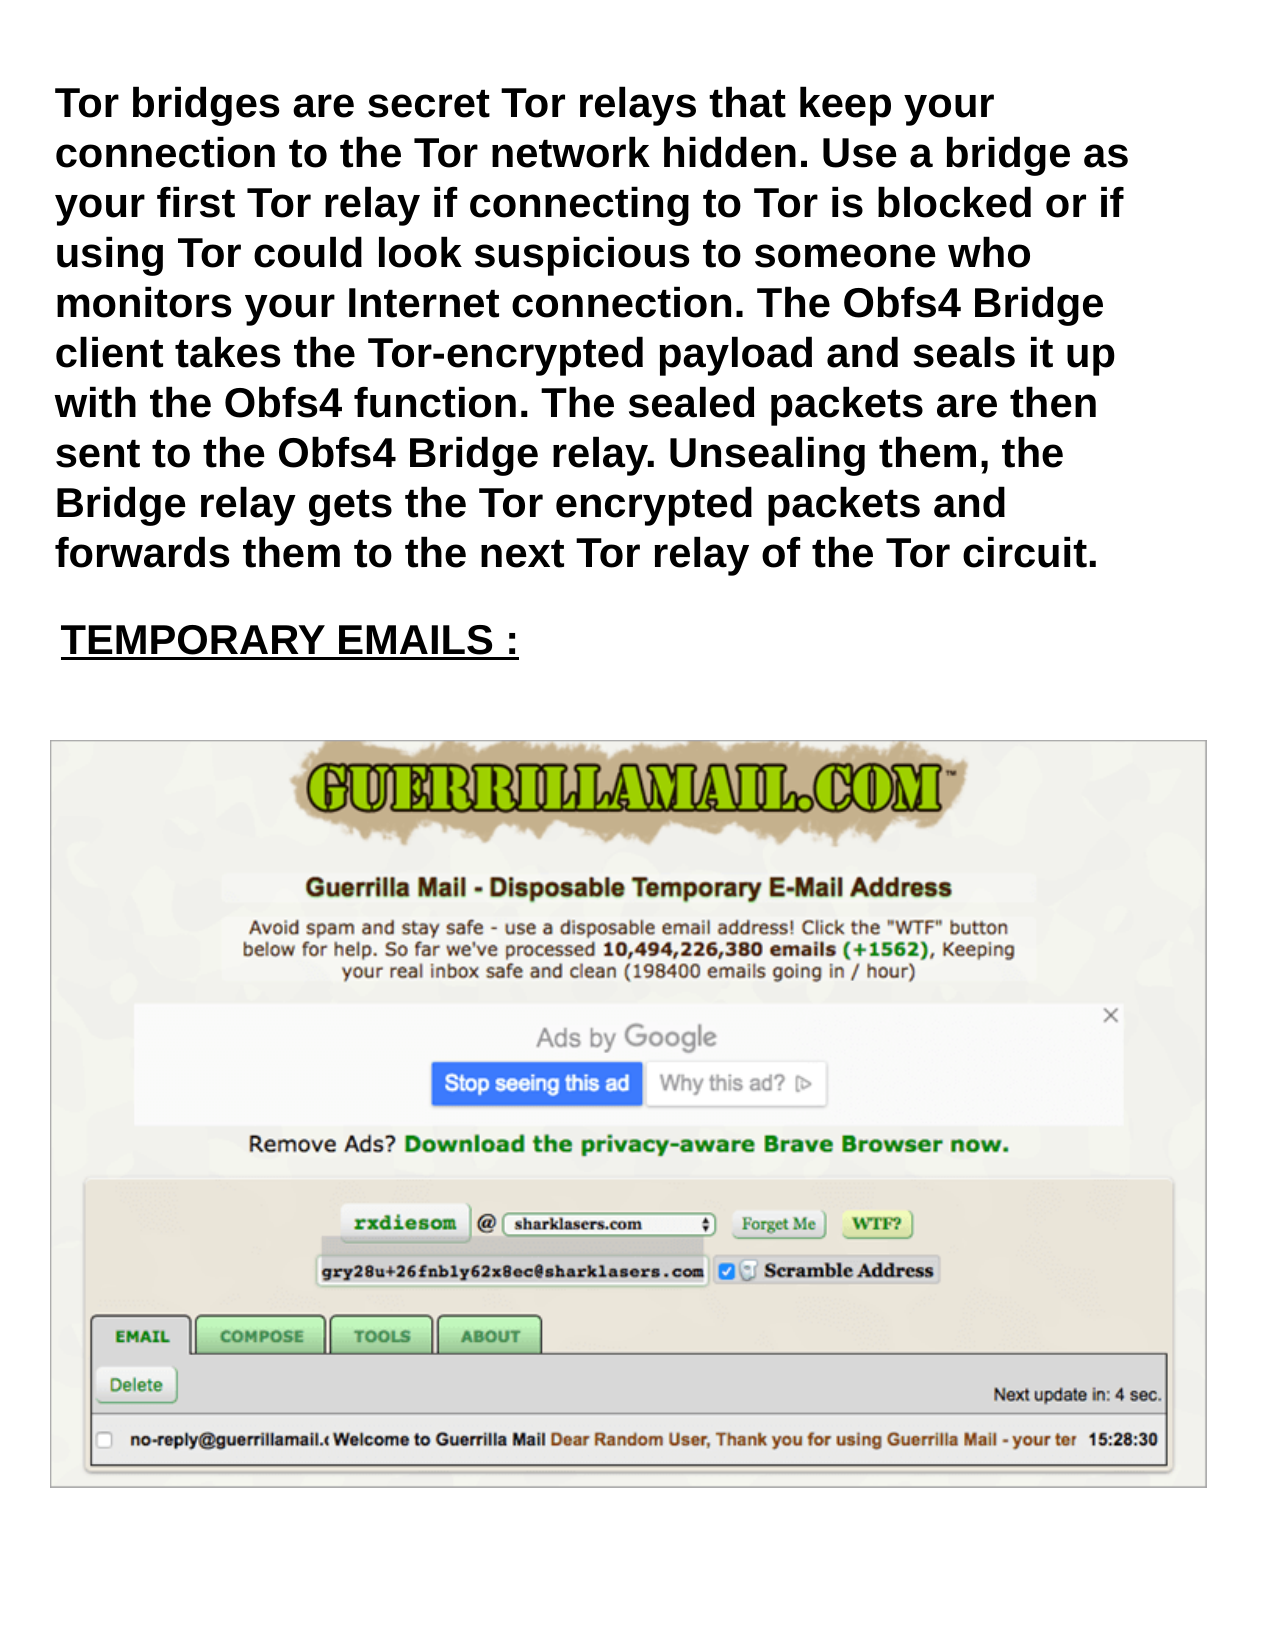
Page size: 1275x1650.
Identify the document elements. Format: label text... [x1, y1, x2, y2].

text_box Tor bridges are secret Tor relays that keep your connection to the Tor network hidden. Use a bridge as your first Tor relay if connecting to Tor is blocked or if using Tor could look suspicious to someone who monitors your Internet connection. The Obfs4 Bridge client takes the Tor-encrypted payload and seals it up with the Obfs4 function. The sealed packets are then sent to the Obfs4 Bridge relay. Unsealing them, the Bridge relay gets the Tor encrypted packets and forwards them to the next Tor relay of the Tor circuit. [40, 68, 1207, 584]
text_box TEMPORARY EMAILS : [45, 605, 535, 671]
picture [50, 740, 1207, 1489]
